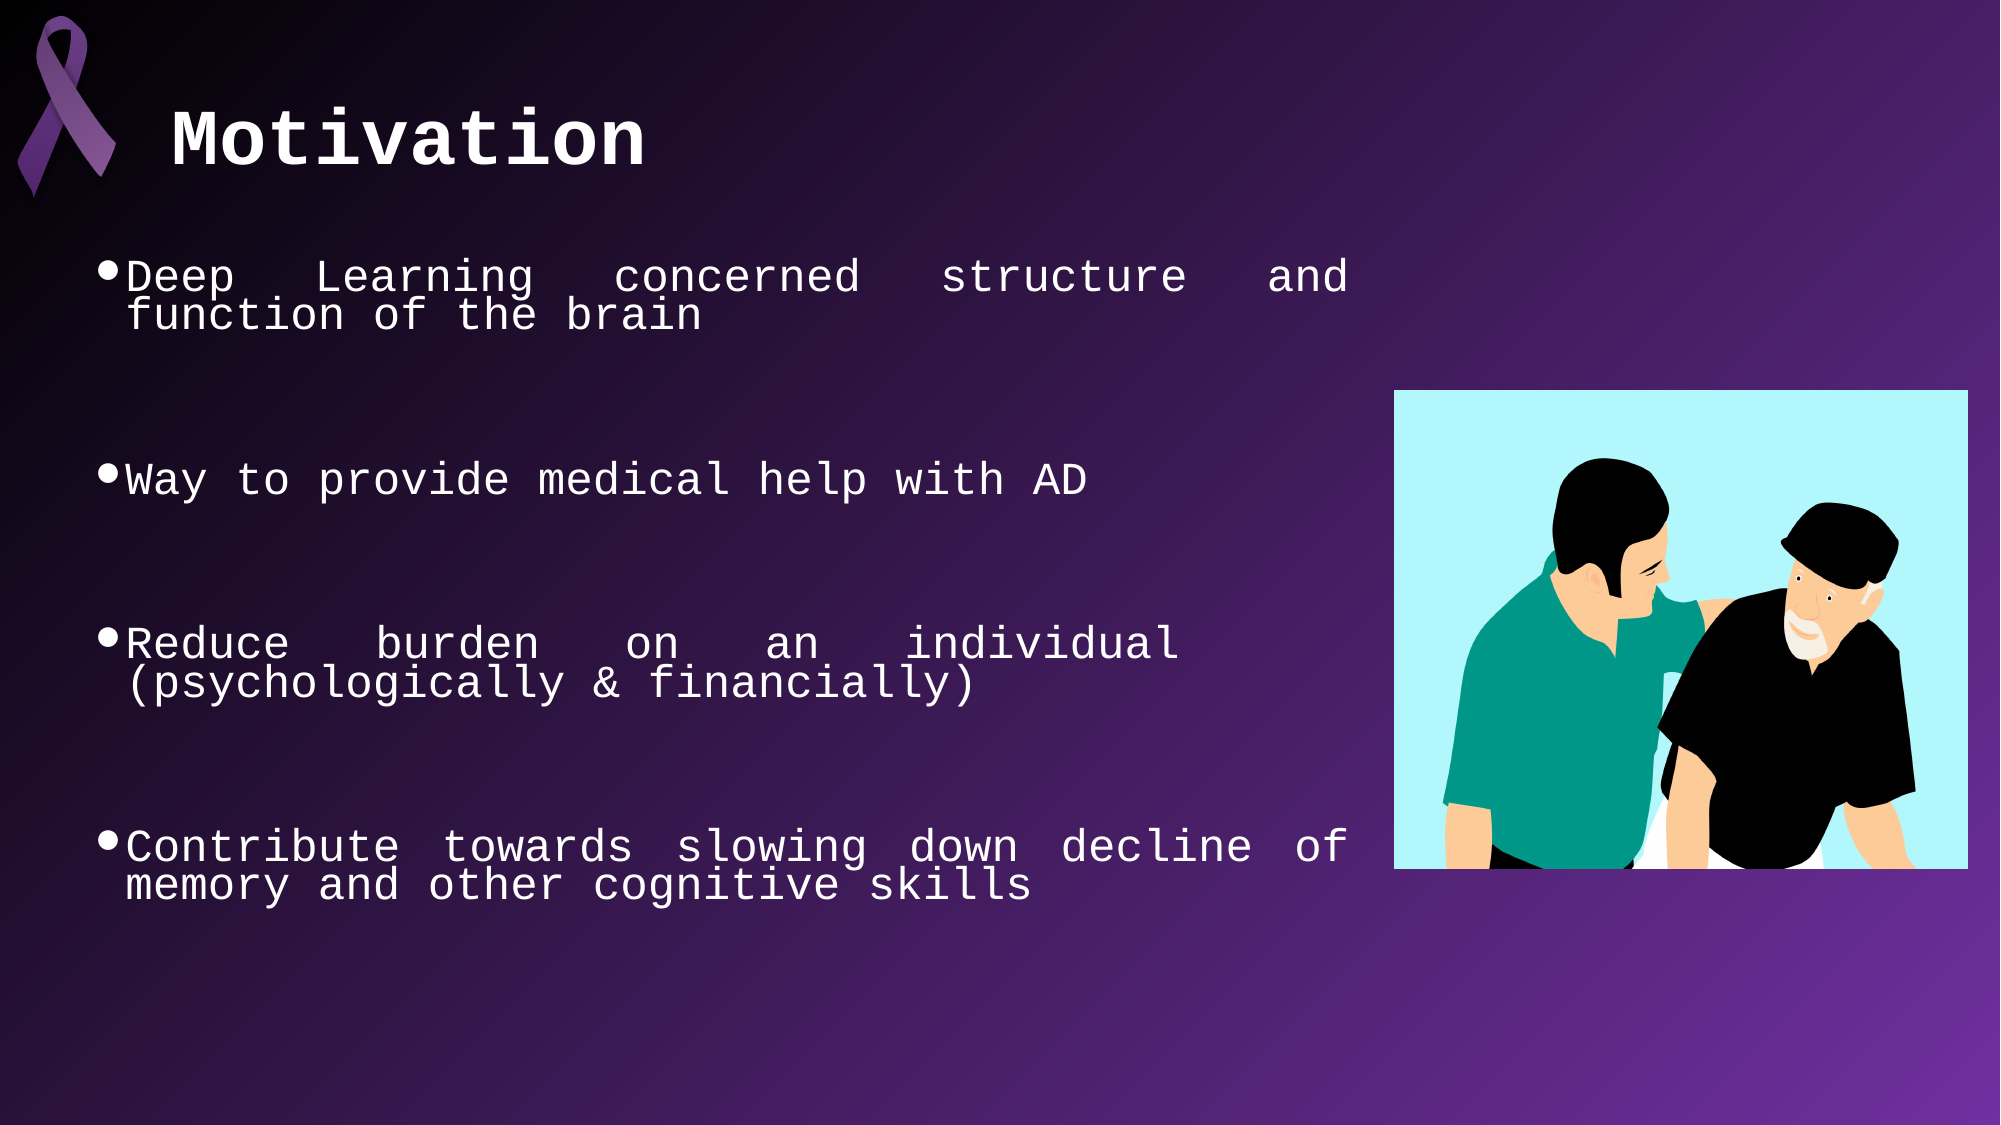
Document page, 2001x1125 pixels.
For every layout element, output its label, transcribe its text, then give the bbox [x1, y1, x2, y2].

list Deep Learning concerned structure and function of the brain Way to provide medical help with AD Reduce burden on an individual (psychologically & financially) Contribute towards slowing down decline of memory and other cognitive skills [72, 253, 1365, 1042]
picture [1393, 390, 1968, 869]
text_box Motivation [156, 96, 1886, 226]
picture [0, 0, 156, 234]
